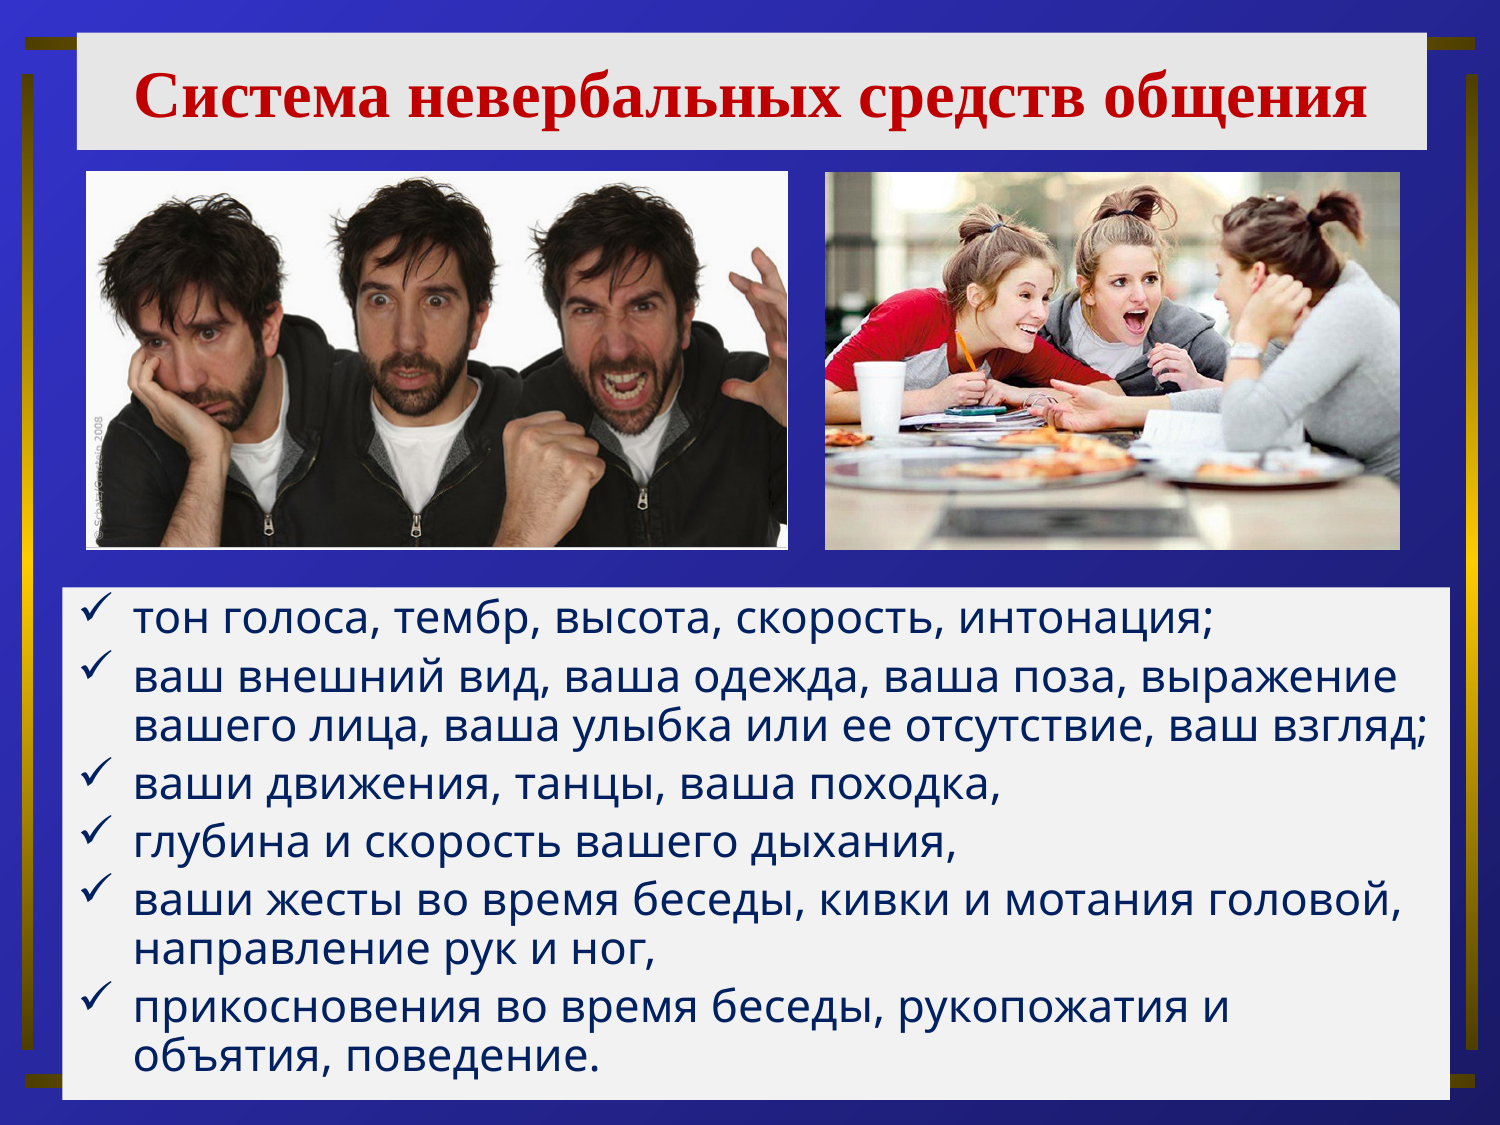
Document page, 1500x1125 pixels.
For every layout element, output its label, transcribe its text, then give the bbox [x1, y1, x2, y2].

list тон голоса, тембр, высота, скорость, интонация; ваш внешний вид, ваша одежда, ваша поза, выражение вашего лица, ваша улыбка или ее отсутствие, ваш взгляд; ваши движения, танцы, ваша походка, глубина и скорость вашего дыхания, ваши жесты во время беседы, кивки и мотания головой, направление рук и ног, прикосновения во время беседы, рукопожатия и объятия, поведение. [61, 586, 1451, 1101]
picture [824, 171, 1400, 551]
title Система невербальных средств общения [76, 32, 1428, 151]
picture [86, 170, 789, 551]
